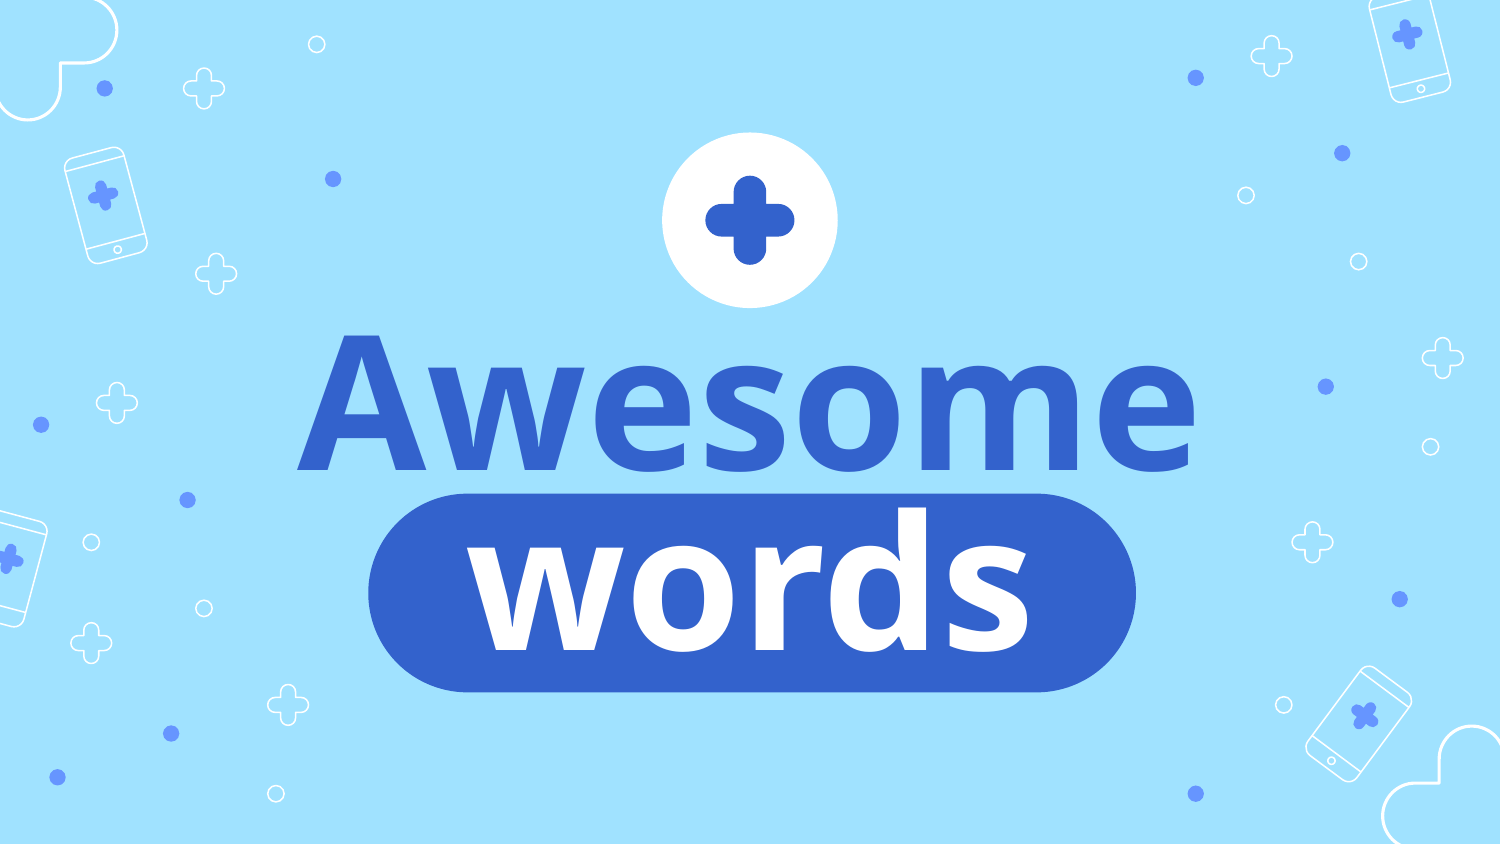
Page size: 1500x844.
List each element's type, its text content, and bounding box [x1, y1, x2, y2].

text_box [96, 382, 138, 424]
text_box [1187, 69, 1204, 87]
text_box [195, 253, 237, 295]
text_box [179, 491, 196, 509]
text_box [661, 132, 838, 309]
text_box [308, 36, 325, 53]
text_box [1422, 438, 1439, 456]
text_box [1350, 253, 1367, 270]
text_box [70, 622, 112, 664]
text_box [195, 600, 213, 617]
text_box [1275, 696, 1293, 714]
text_box [1292, 521, 1333, 563]
text_box [1382, 726, 1500, 844]
text_box [267, 684, 309, 726]
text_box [75, 150, 137, 260]
text_box [49, 769, 66, 786]
text_box [1237, 187, 1255, 204]
text_box [96, 80, 113, 97]
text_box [1328, 669, 1390, 779]
text_box [32, 416, 50, 433]
text_box [1391, 590, 1408, 608]
text_box [1334, 144, 1351, 162]
text_box [83, 534, 100, 551]
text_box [1379, 0, 1441, 99]
text_box [162, 725, 180, 742]
title Awesome words [196, 320, 1304, 692]
text_box [1422, 337, 1464, 379]
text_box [0, 514, 37, 624]
text_box [267, 785, 285, 802]
text_box [1251, 35, 1293, 77]
text_box [183, 68, 225, 109]
text_box [0, 0, 117, 120]
text_box [1187, 785, 1204, 802]
text_box [324, 170, 342, 188]
text_box [1317, 378, 1334, 395]
